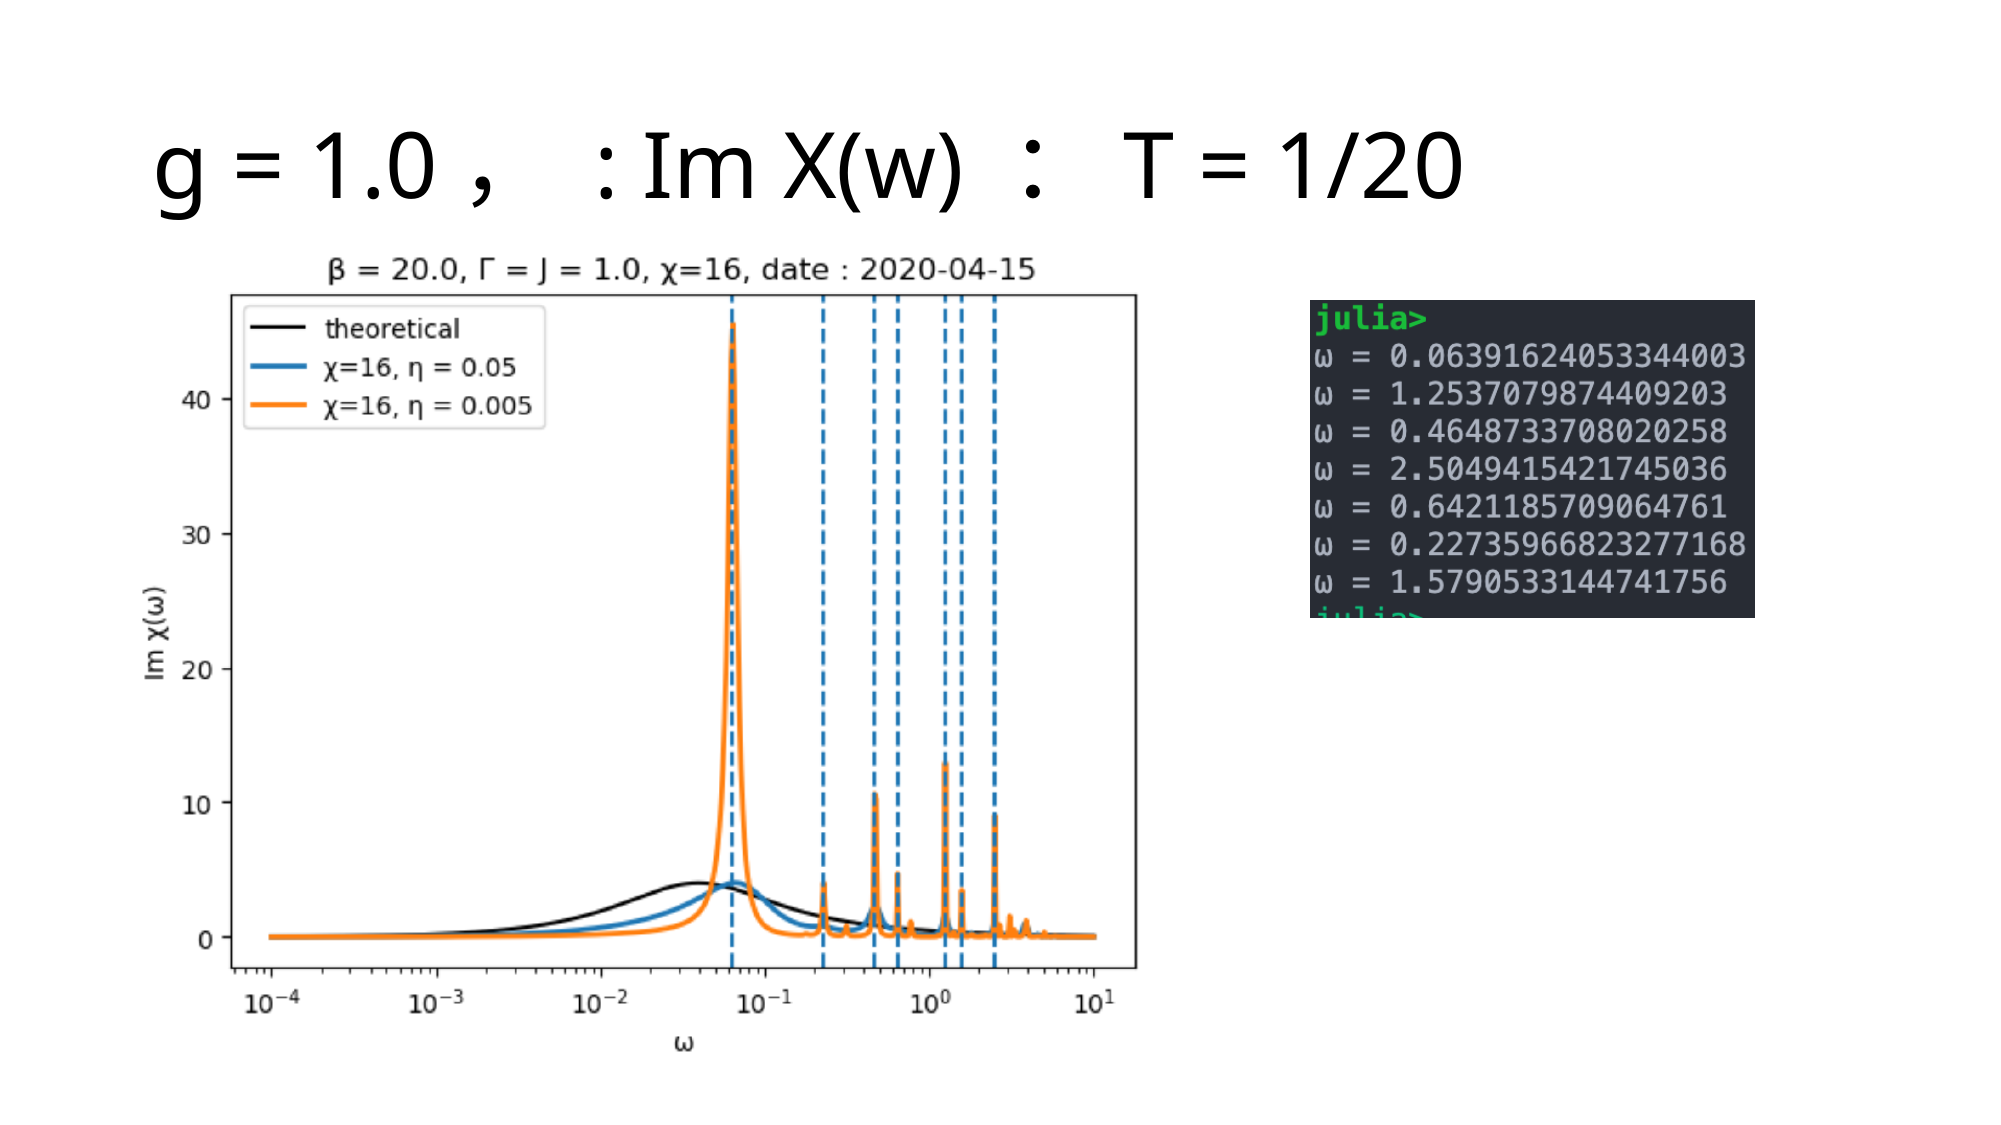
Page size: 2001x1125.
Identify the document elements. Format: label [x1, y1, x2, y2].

picture [1310, 300, 1755, 618]
picture [137, 247, 1150, 1071]
